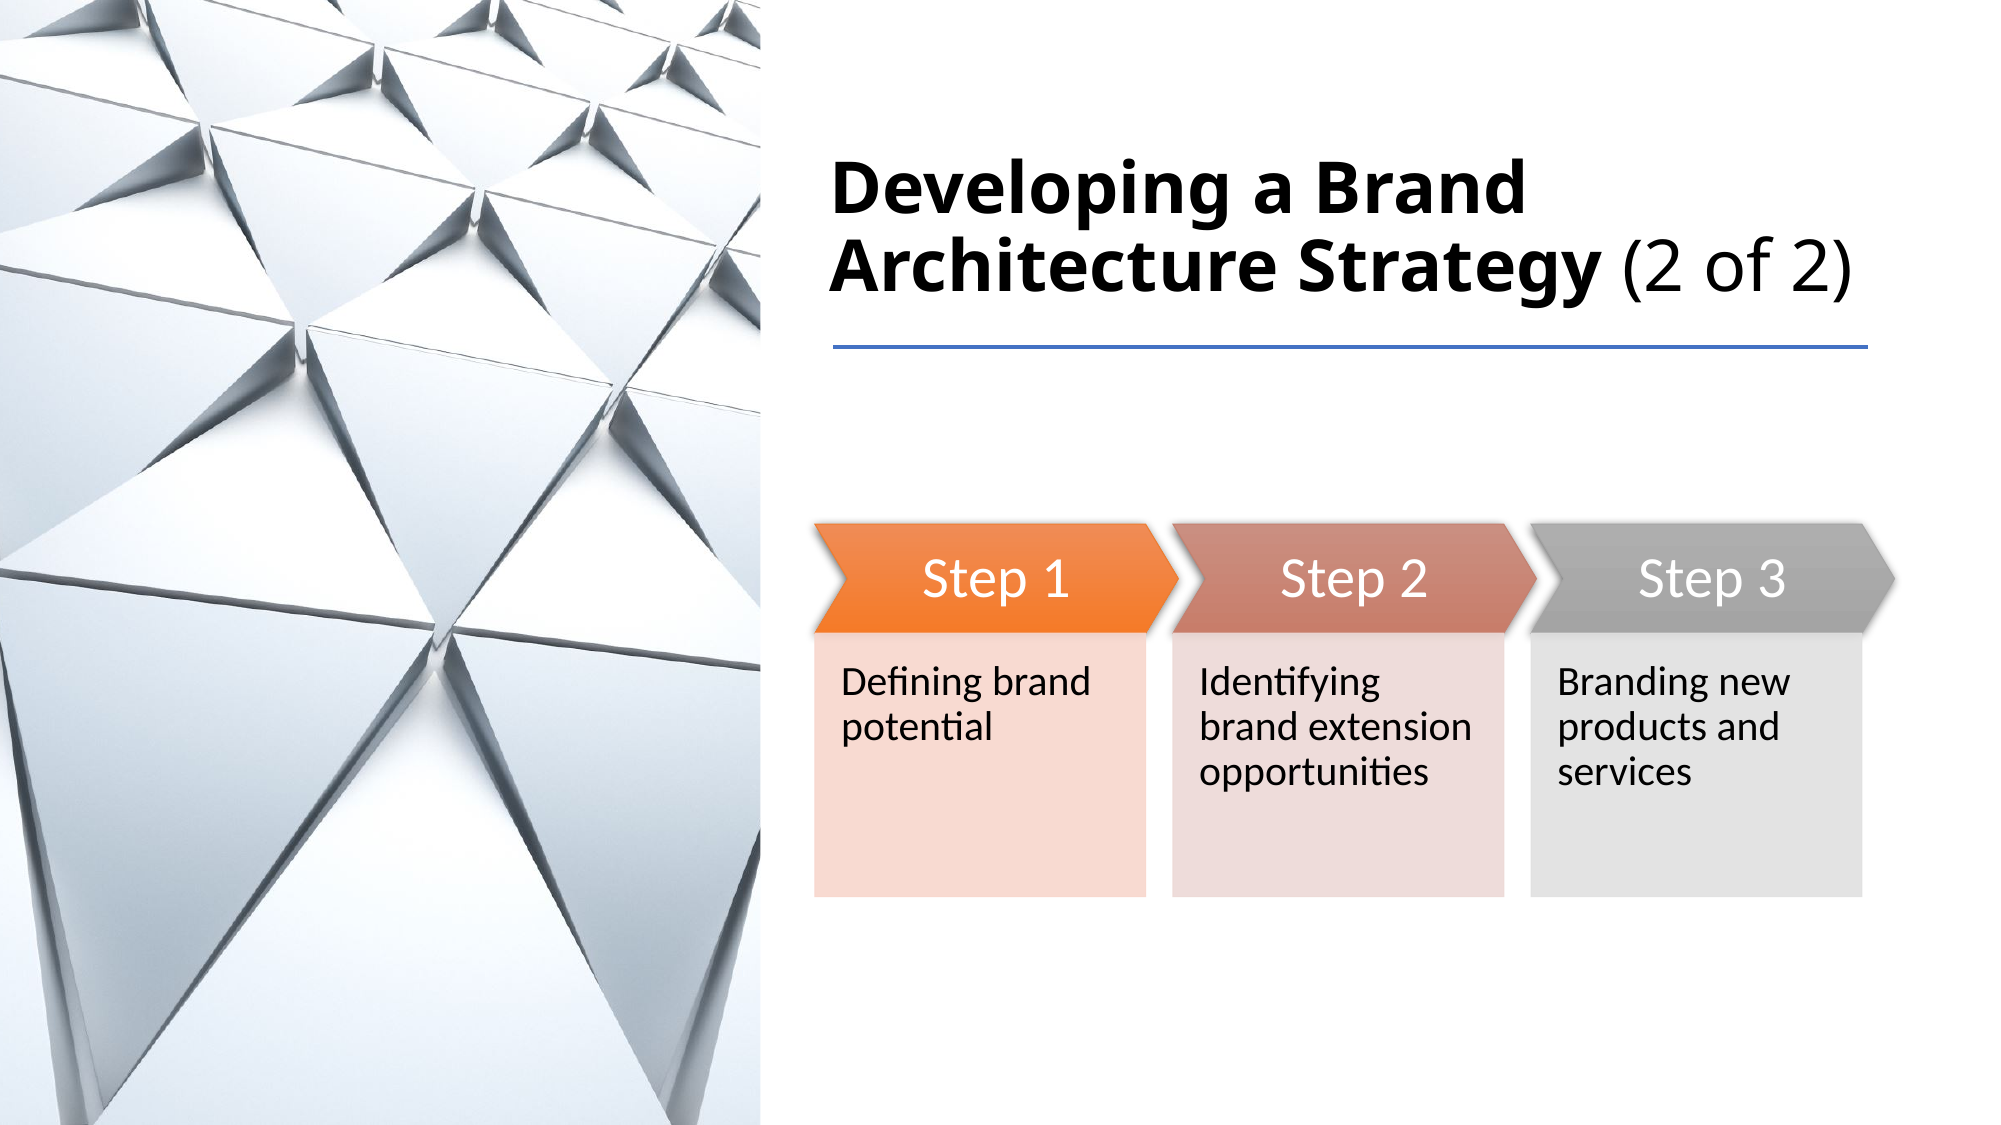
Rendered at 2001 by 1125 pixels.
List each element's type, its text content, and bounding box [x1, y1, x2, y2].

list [814, 399, 1895, 1021]
title Developing a Brand Architecture Strategy (2 of 2) [814, 103, 1895, 315]
picture [0, 0, 761, 1125]
